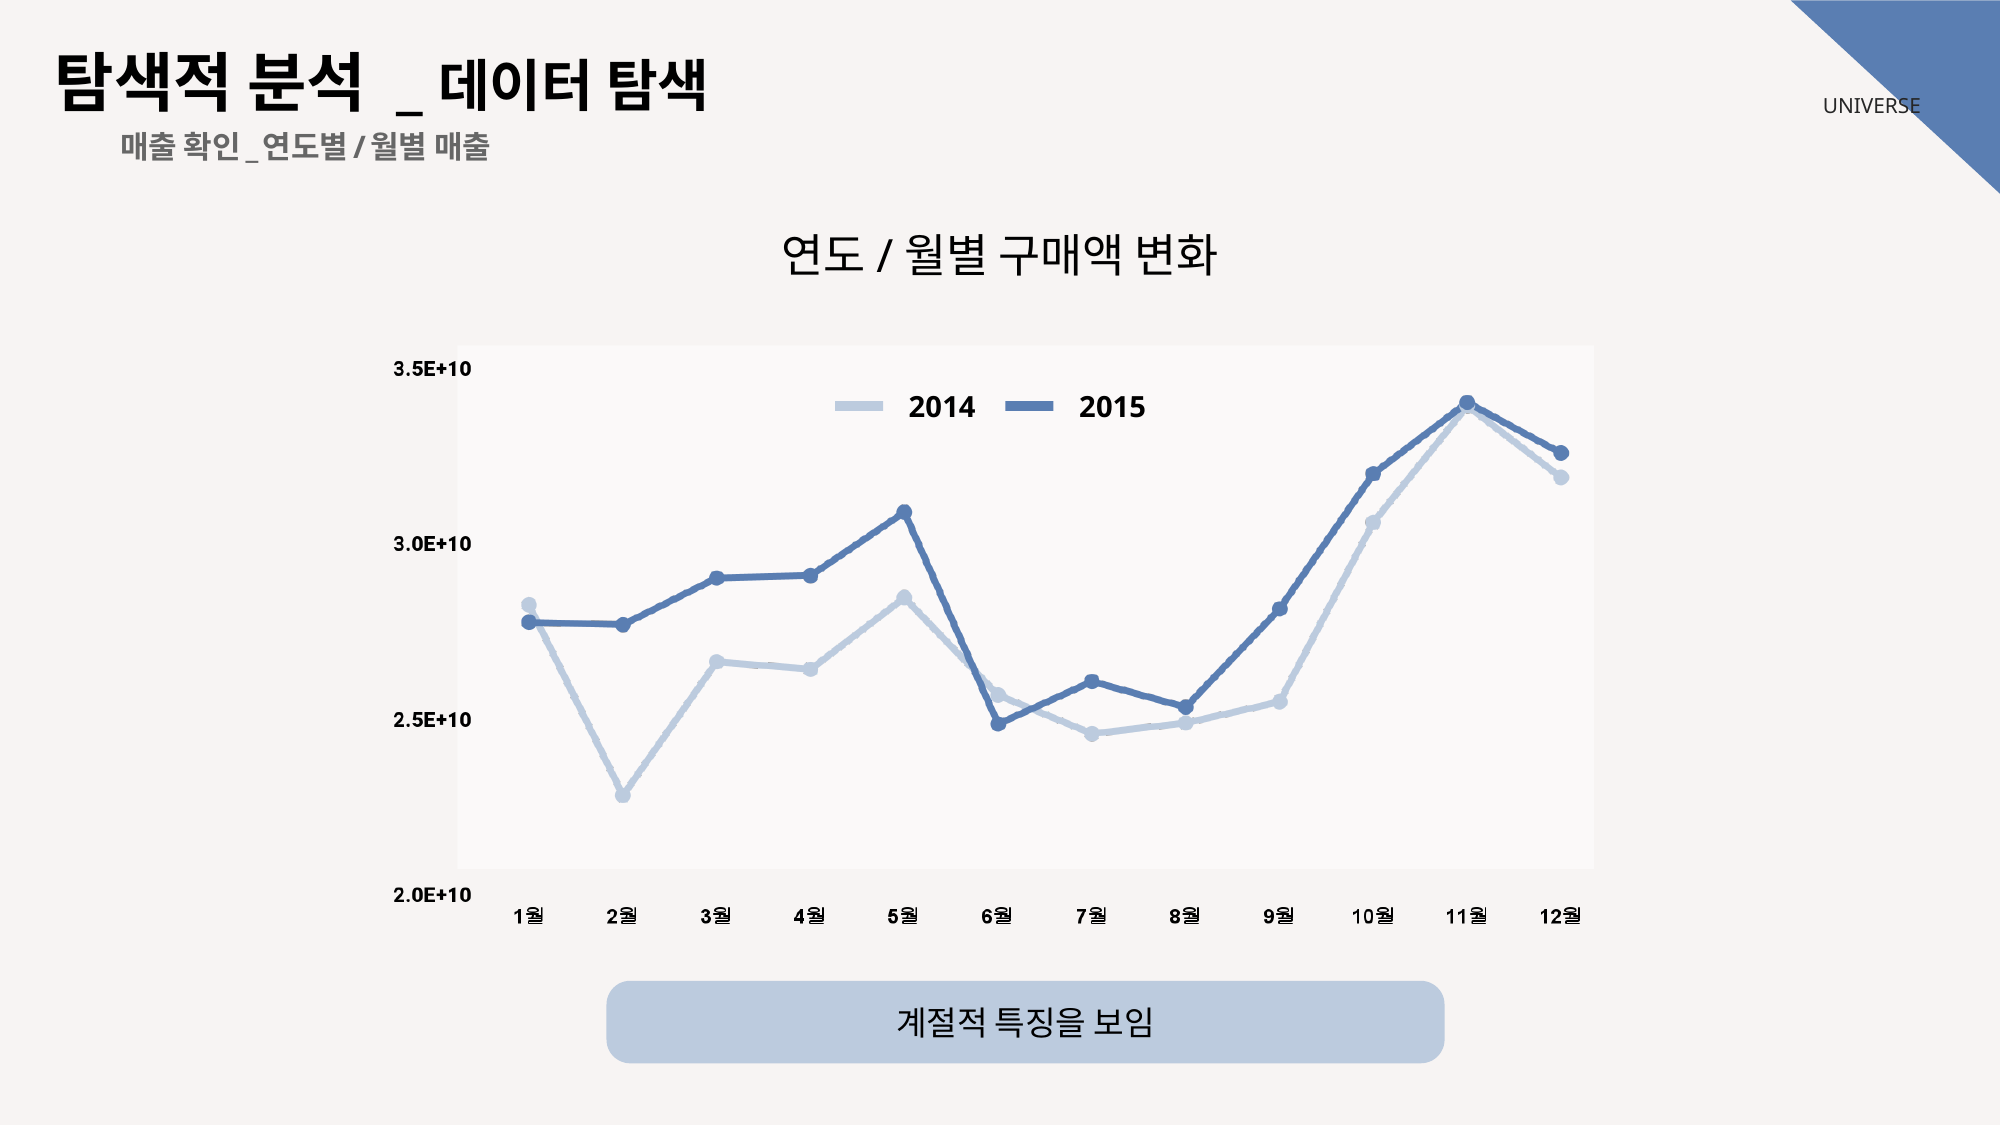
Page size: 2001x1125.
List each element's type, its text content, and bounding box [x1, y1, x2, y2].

text_box 계절적 특징을 보임 [606, 980, 1445, 1064]
text_box [1790, 0, 2000, 194]
text_box 연도/월별 구매액 변화 [0, 206, 2000, 302]
picture [360, 323, 1640, 961]
text_box 매출 확인_연도별/월별 매출 [86, 103, 591, 187]
title 탐색적 분석 _데이터 탐색 [39, 23, 1904, 149]
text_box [834, 372, 1166, 439]
text_box UNIVERSE [968, 84, 1936, 125]
